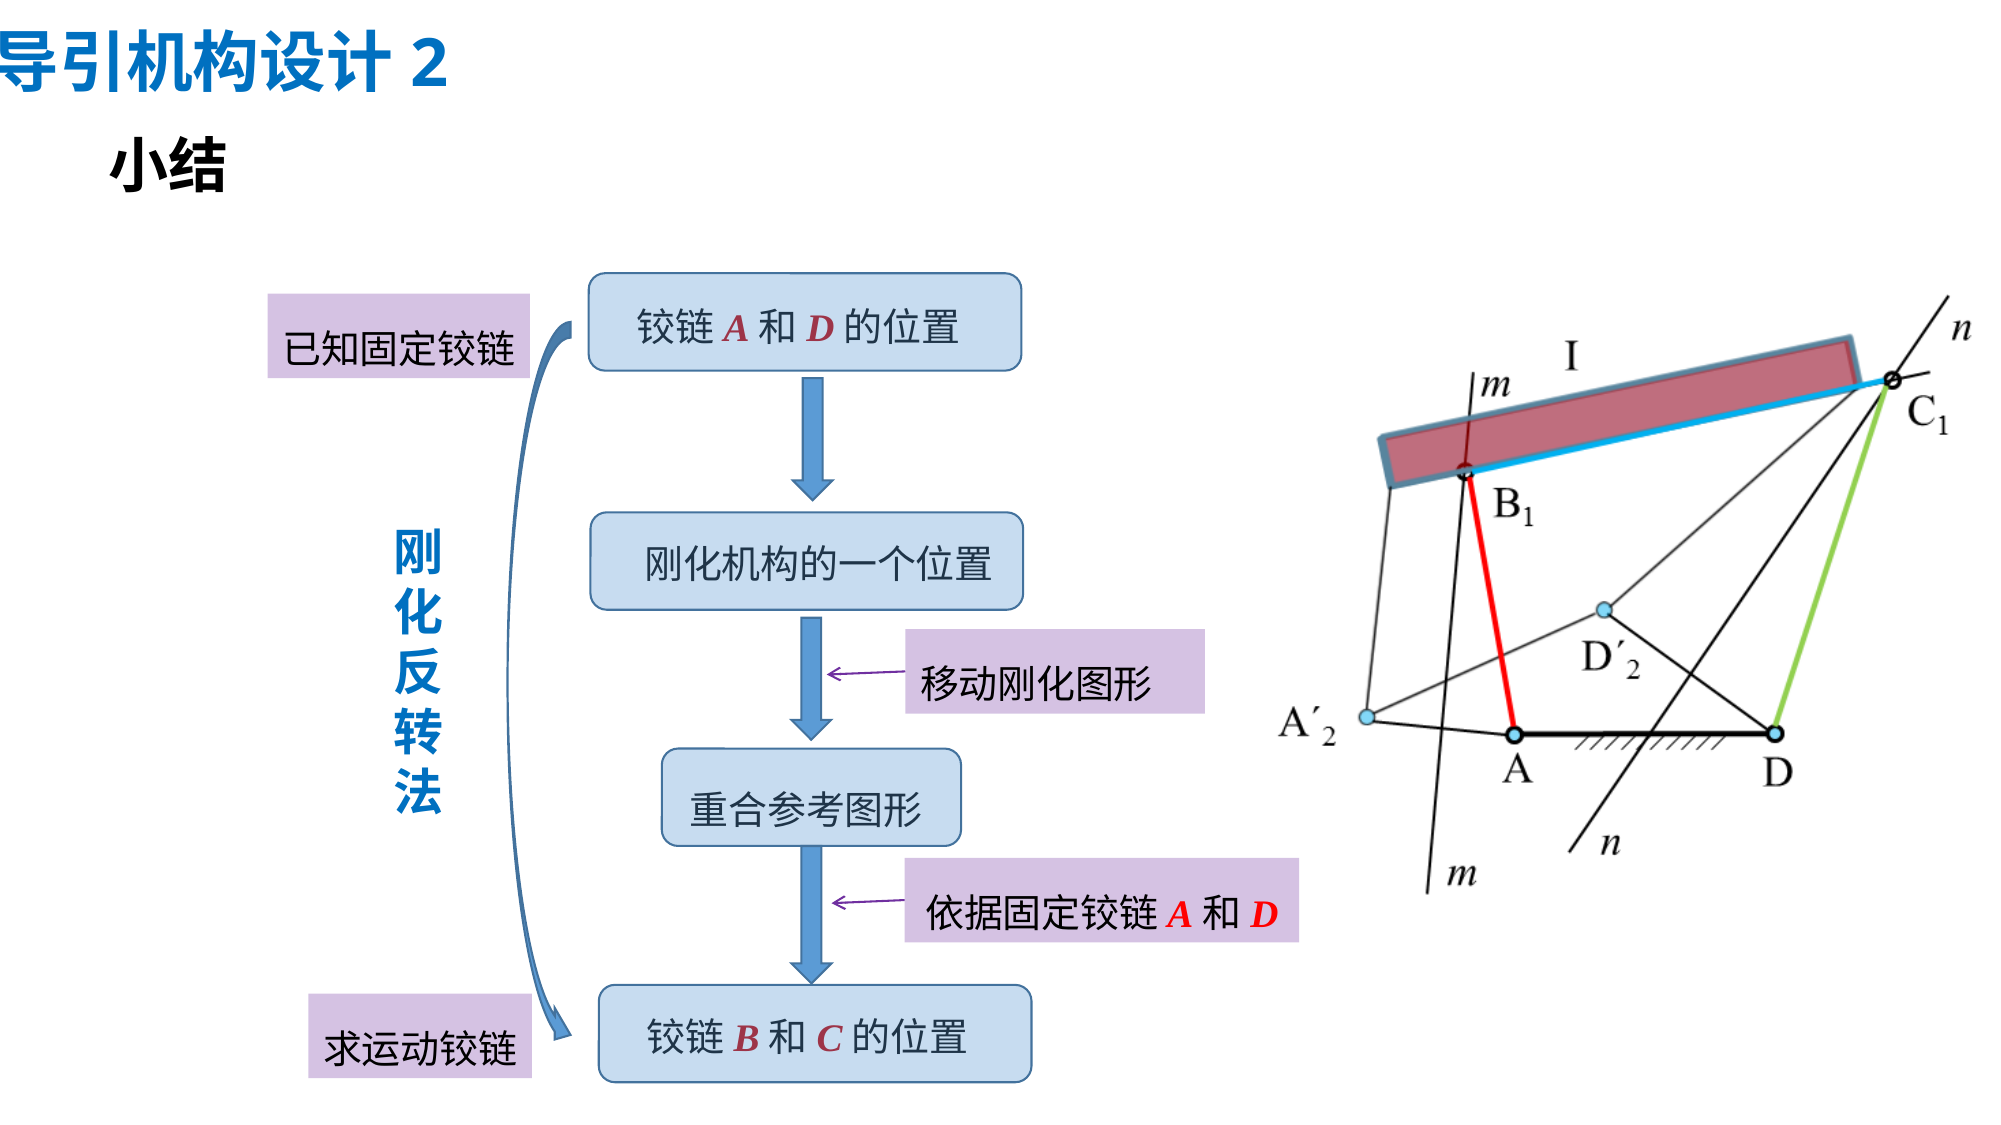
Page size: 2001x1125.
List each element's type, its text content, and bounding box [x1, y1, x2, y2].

text_box 求运动铰链 [308, 993, 532, 1079]
text_box 依据固定铰链A和D [904, 857, 1300, 943]
text_box [788, 844, 834, 985]
text_box [790, 377, 836, 502]
picture [1239, 263, 1977, 896]
text_box 移动刚化图形 [905, 629, 1205, 714]
text_box [660, 747, 963, 847]
text_box [506, 320, 573, 1041]
text_box 刚化反转法 [379, 512, 472, 828]
text_box [589, 511, 1025, 611]
text_box [597, 983, 1033, 1084]
title 小结 [93, 128, 816, 209]
text_box [587, 272, 1023, 372]
text_box 导引机构设计2 [0, 12, 504, 108]
text_box 已知固定铰链 [267, 293, 530, 379]
text_box [788, 616, 834, 742]
